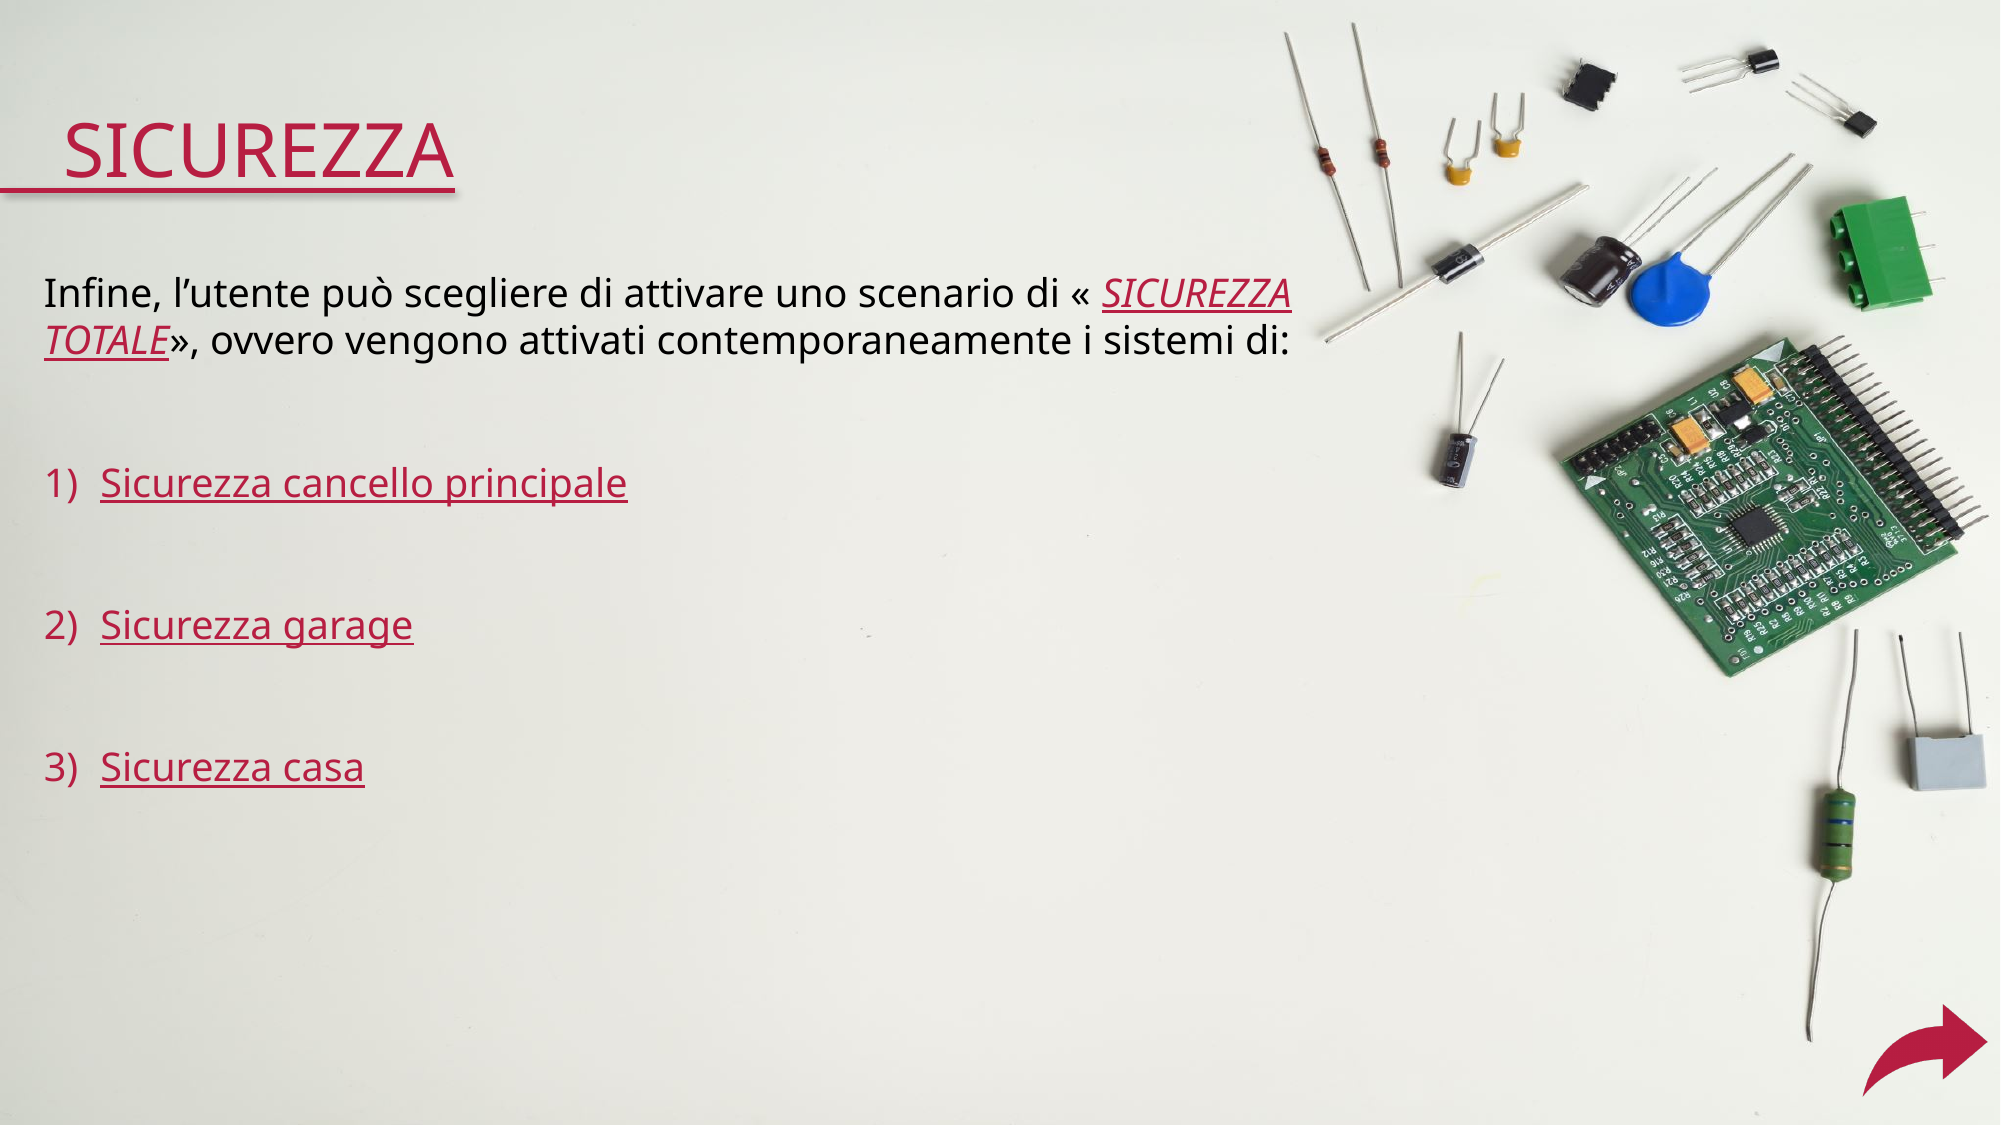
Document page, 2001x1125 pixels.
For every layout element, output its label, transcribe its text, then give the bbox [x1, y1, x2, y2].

text_box Infine, l’utente può scegliere di attivare uno scenario di « SICUREZZA TOTALE», ovvero vengono attivati contemporaneamente i sistemi di: Sicurezza cancello principale Sicurezza garage Sicurezza casa [29, 260, 1439, 798]
text_box SICUREZZA [48, 95, 471, 201]
picture [0, 0, 2001, 1125]
